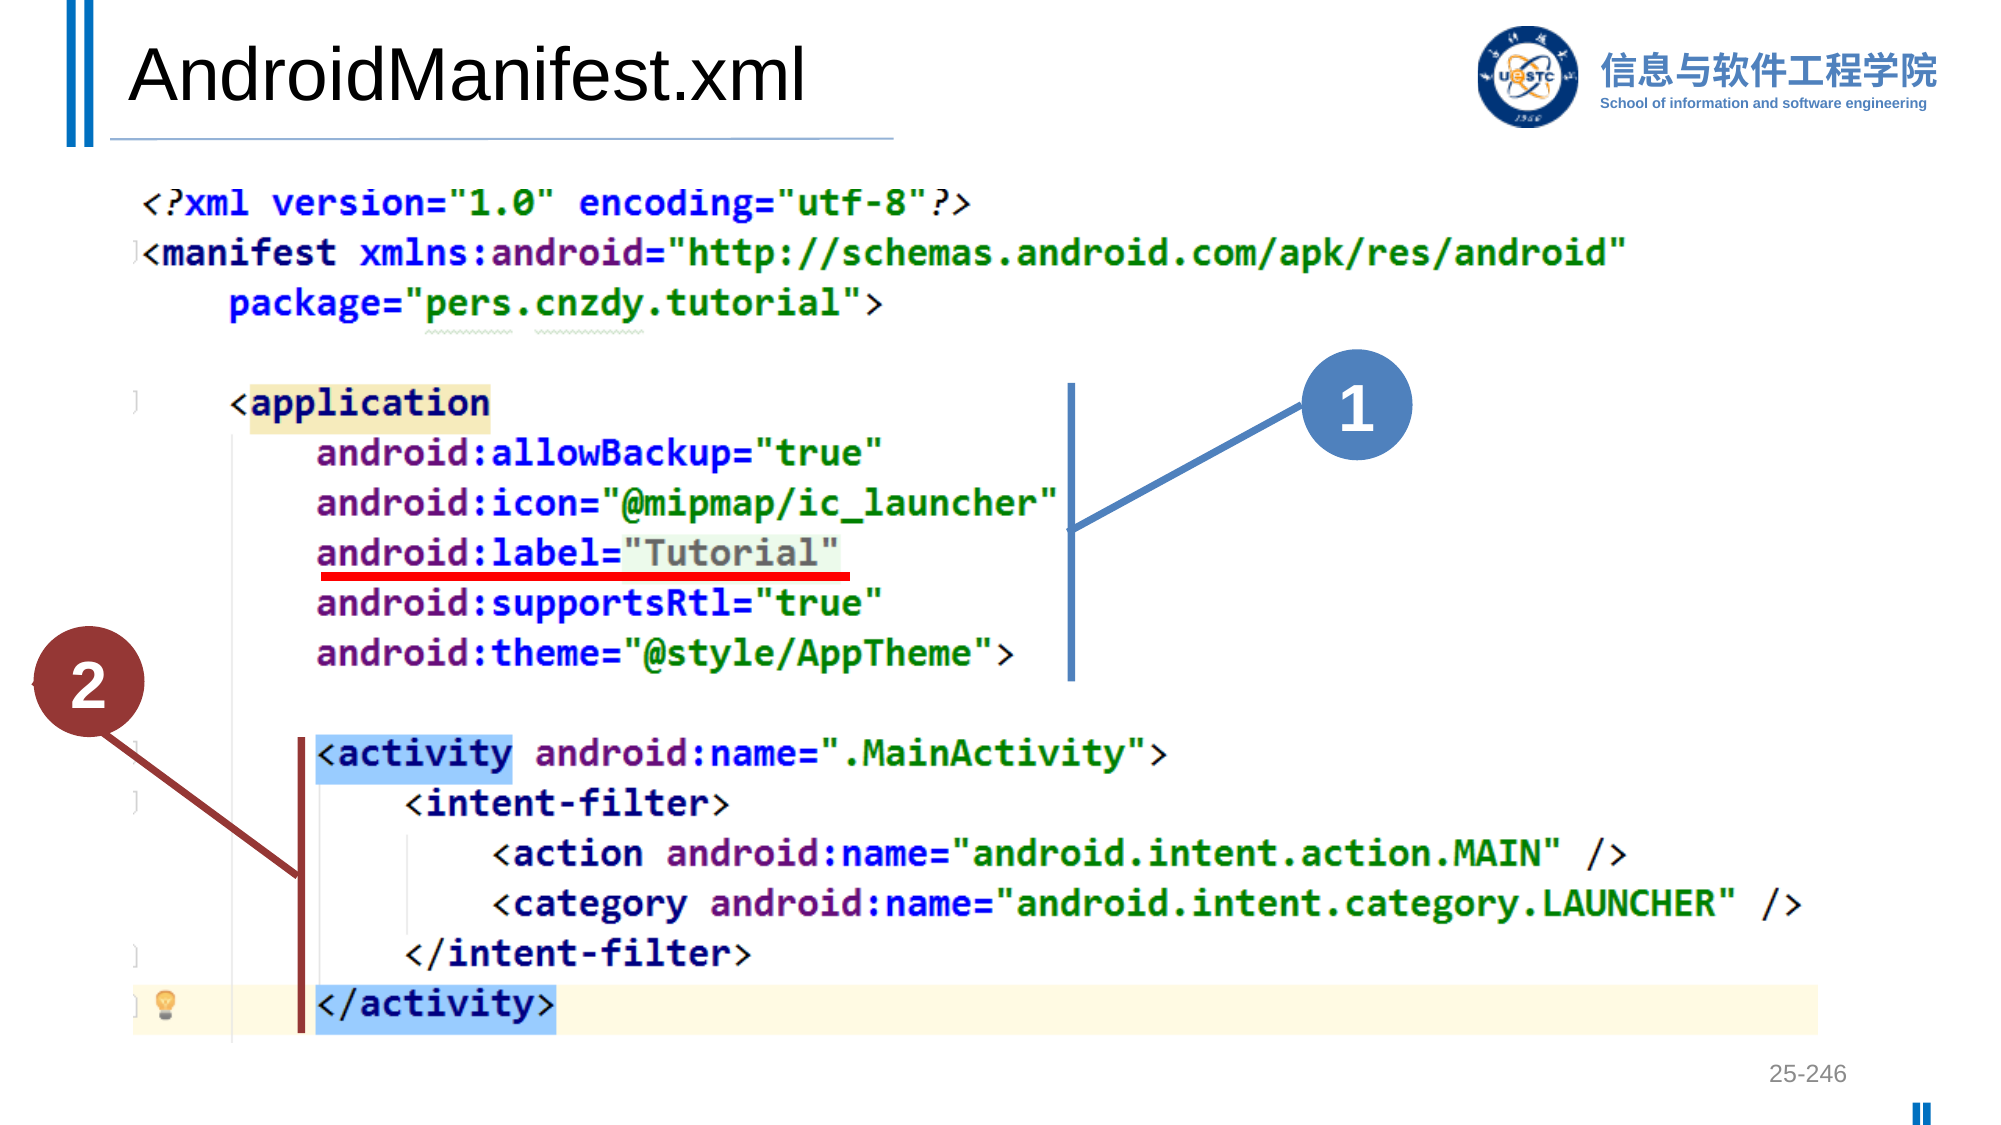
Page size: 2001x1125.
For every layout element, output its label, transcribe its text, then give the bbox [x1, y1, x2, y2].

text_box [33, 626, 306, 1034]
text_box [1067, 349, 1413, 682]
title AndroidManifest.xml [113, 10, 1839, 143]
slide_number 25-246 [1412, 1042, 1863, 1103]
picture [133, 189, 1818, 1043]
